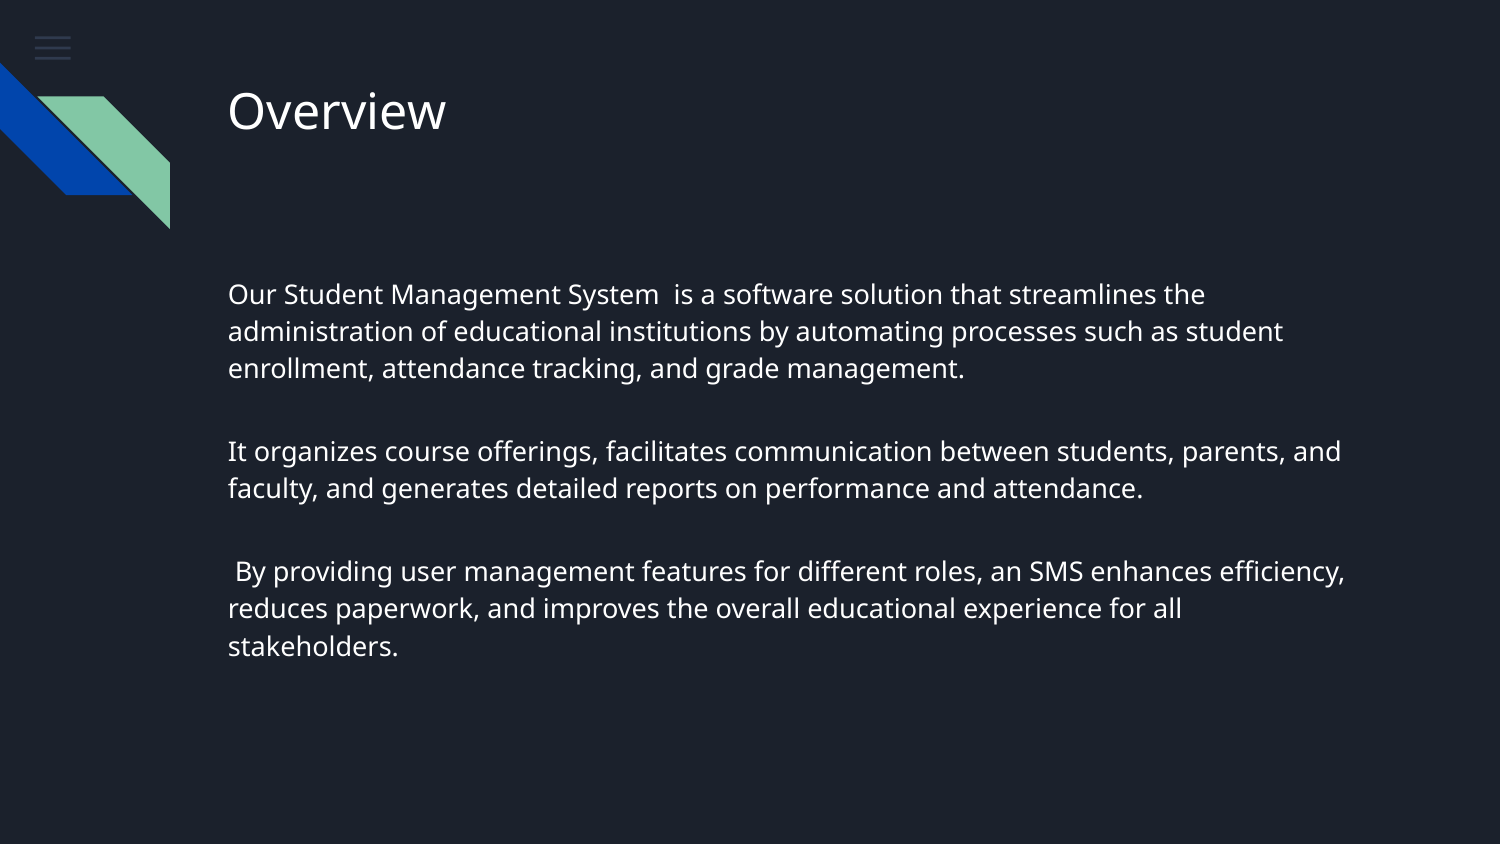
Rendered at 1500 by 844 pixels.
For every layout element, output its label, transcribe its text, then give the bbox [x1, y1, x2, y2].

list Our Student Management System is a software solution that streamlines the administration of educational institutions by automating processes such as student enrollment, attendance tracking, and grade management. It organizes course offerings, facilitates communication between students, parents, and faculty, and generates detailed reports on performance and attendance. By providing user management features for different roles, an SMS enhances efficiency, reduces paperwork, and improves the overall educational experience for all stakeholders. [212, 257, 1368, 735]
title Overview [212, 64, 1368, 215]
